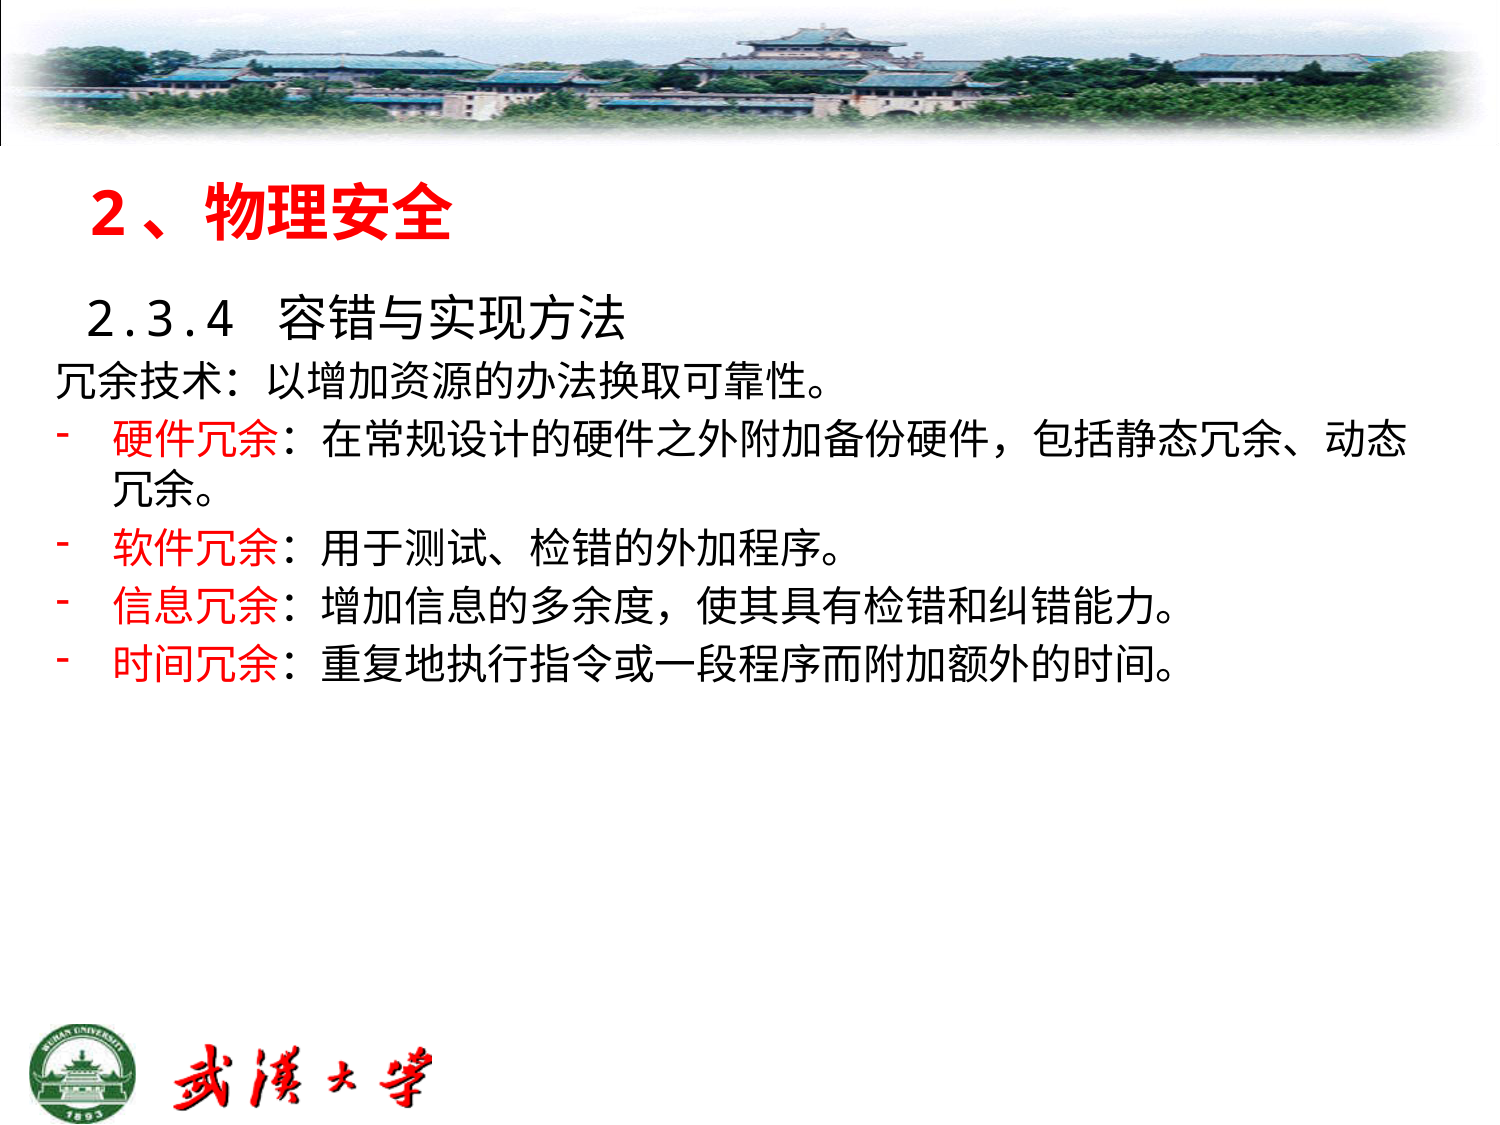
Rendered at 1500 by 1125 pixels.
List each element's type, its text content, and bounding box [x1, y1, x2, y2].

list 2.3.4 容错与实现方法 冗余技术：以增加资源的办法换取可靠性。 硬件冗余：在常规设计的硬件之外附加备份硬件，包括静态冗余、动态冗余。 软件冗余：用于测试、检错的外加程序。 信息冗余：增加信息的多余度，使其具有检错和纠错能力。 时间冗余：重复地执行指令或一段程序而附加额外的时间。 [40, 278, 1424, 1092]
picture [0, 0, 1500, 146]
picture [171, 1092, 432, 1125]
title 2、物理安全 [0, 141, 656, 280]
